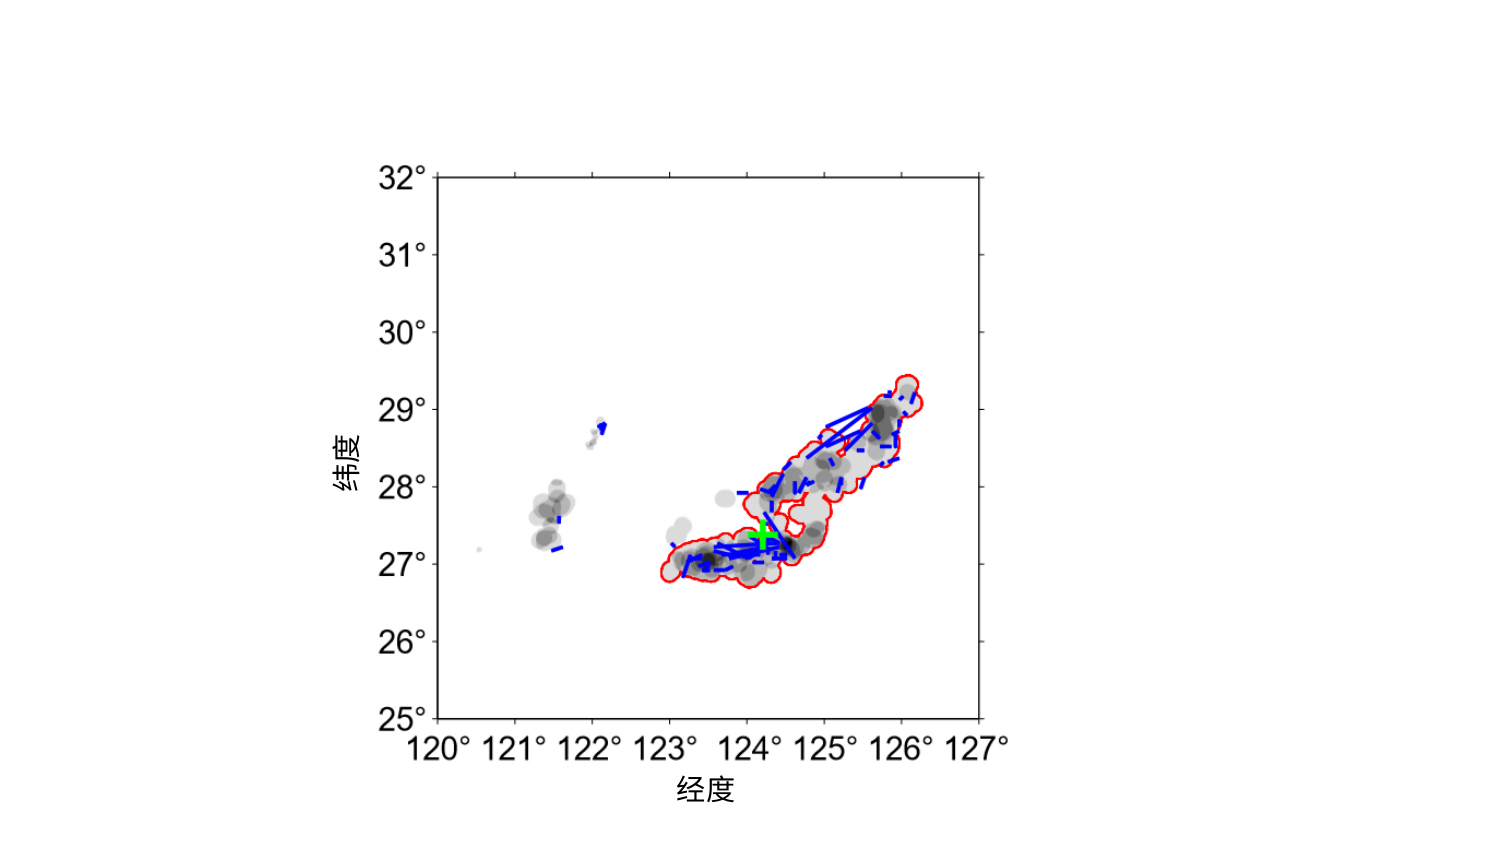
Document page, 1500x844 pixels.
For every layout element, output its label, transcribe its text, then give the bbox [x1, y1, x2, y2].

picture [371, 161, 1012, 765]
text_box 纬度 [321, 419, 366, 508]
text_box 经度 [662, 773, 751, 815]
